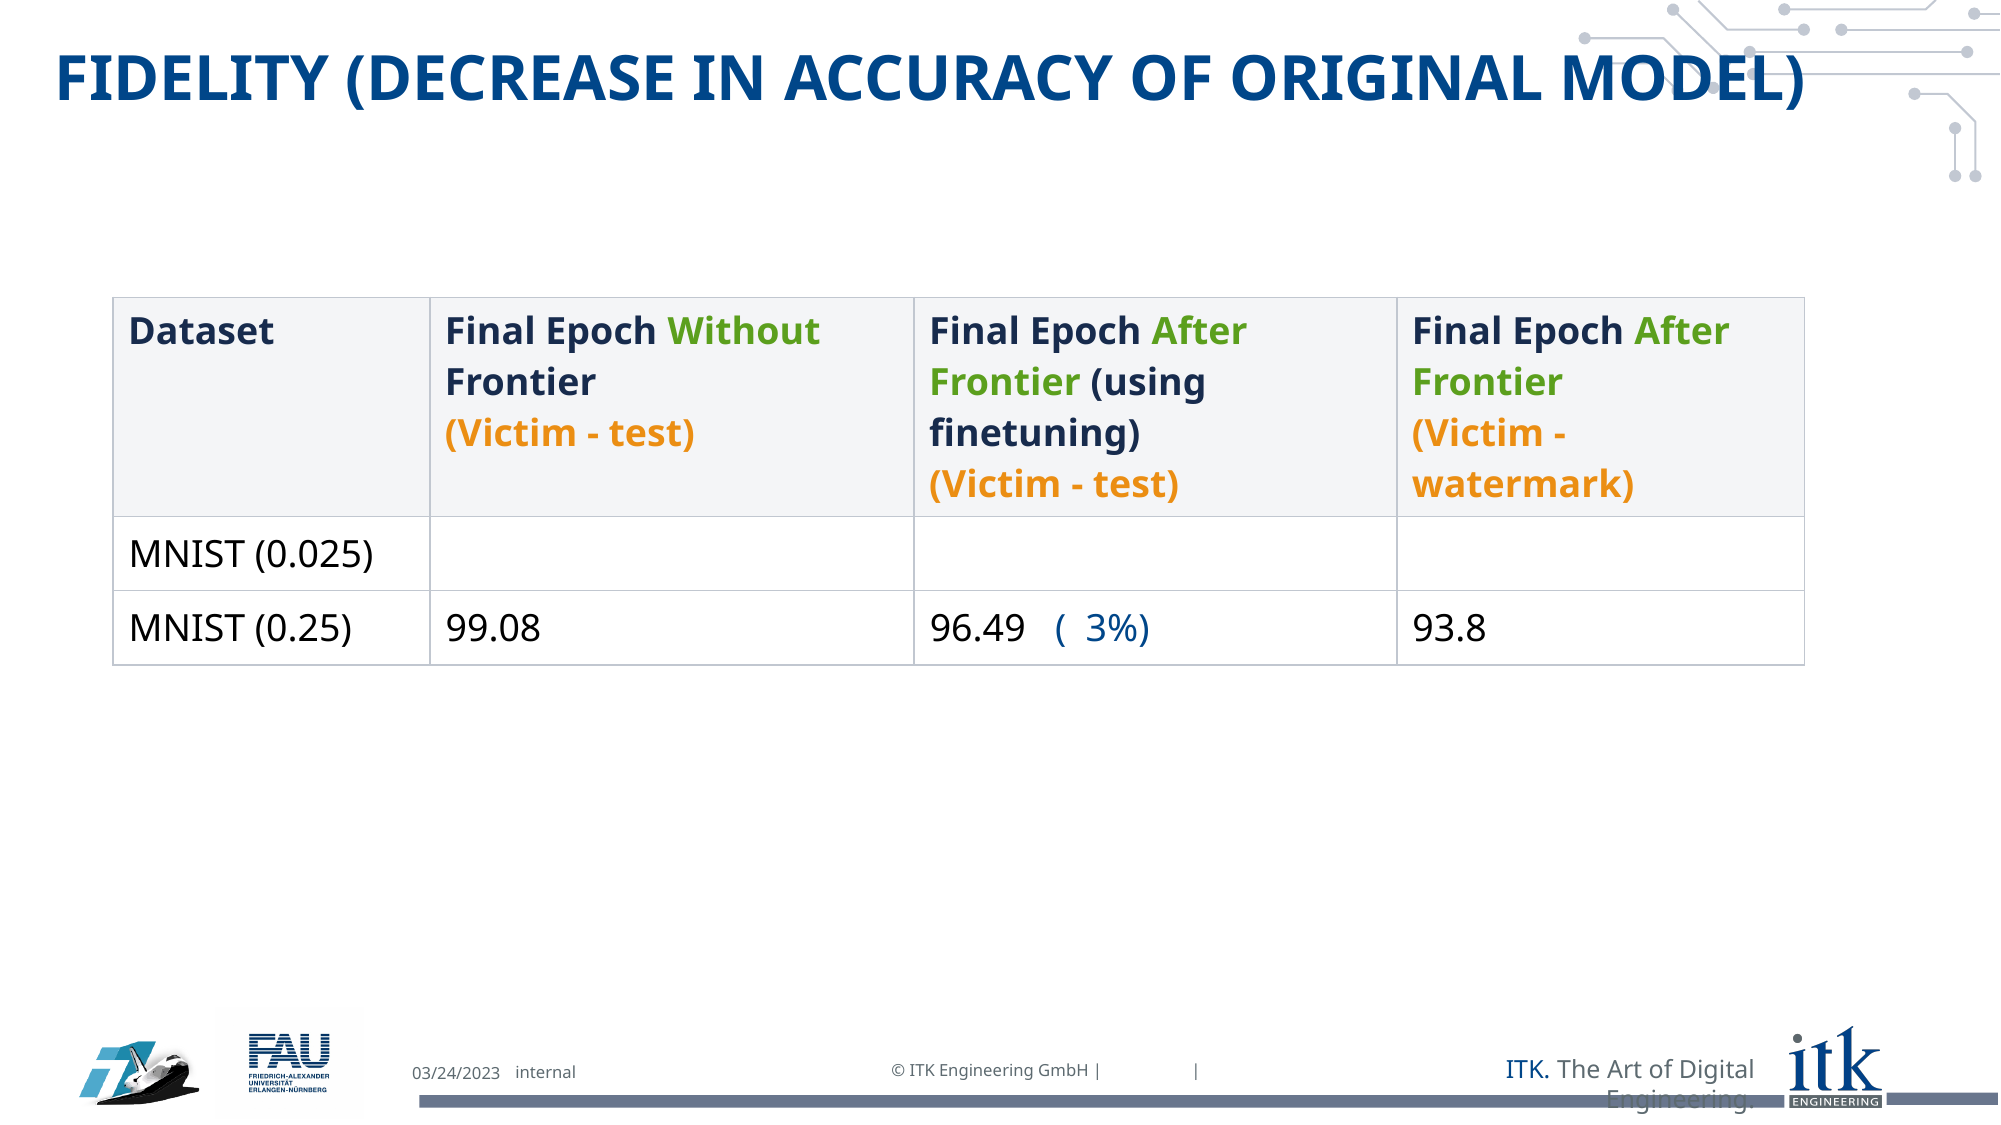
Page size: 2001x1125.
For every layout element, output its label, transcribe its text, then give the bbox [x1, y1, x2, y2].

table_cell 99.08 [431, 591, 913, 664]
title FIDELITY (DECREASE IN ACCURACY of original model) [54, 38, 1863, 114]
picture [77, 1039, 200, 1108]
footer internal [515, 1062, 728, 1084]
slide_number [409, 1062, 503, 1084]
table_cell MNIST (0.025) [114, 517, 429, 590]
table_header Final Epoch After Frontier (using finetuning) (Victim - test) [915, 298, 1396, 516]
picture [1789, 1026, 1882, 1108]
table_cell MNIST (0.25) [114, 591, 429, 664]
table_cell [915, 517, 1396, 590]
table_cell [431, 517, 913, 590]
table_cell 96.49 ( 3%) [915, 591, 1396, 664]
table_cell [1398, 517, 1804, 590]
table_header Final Epoch Without Frontier (Victim - test) [431, 298, 913, 516]
table_cell 93.8 [1398, 591, 1804, 664]
table_header Final Epoch After Frontier (Victim - watermark) [1398, 298, 1804, 516]
picture [215, 1007, 364, 1119]
table_header Dataset [114, 298, 429, 516]
